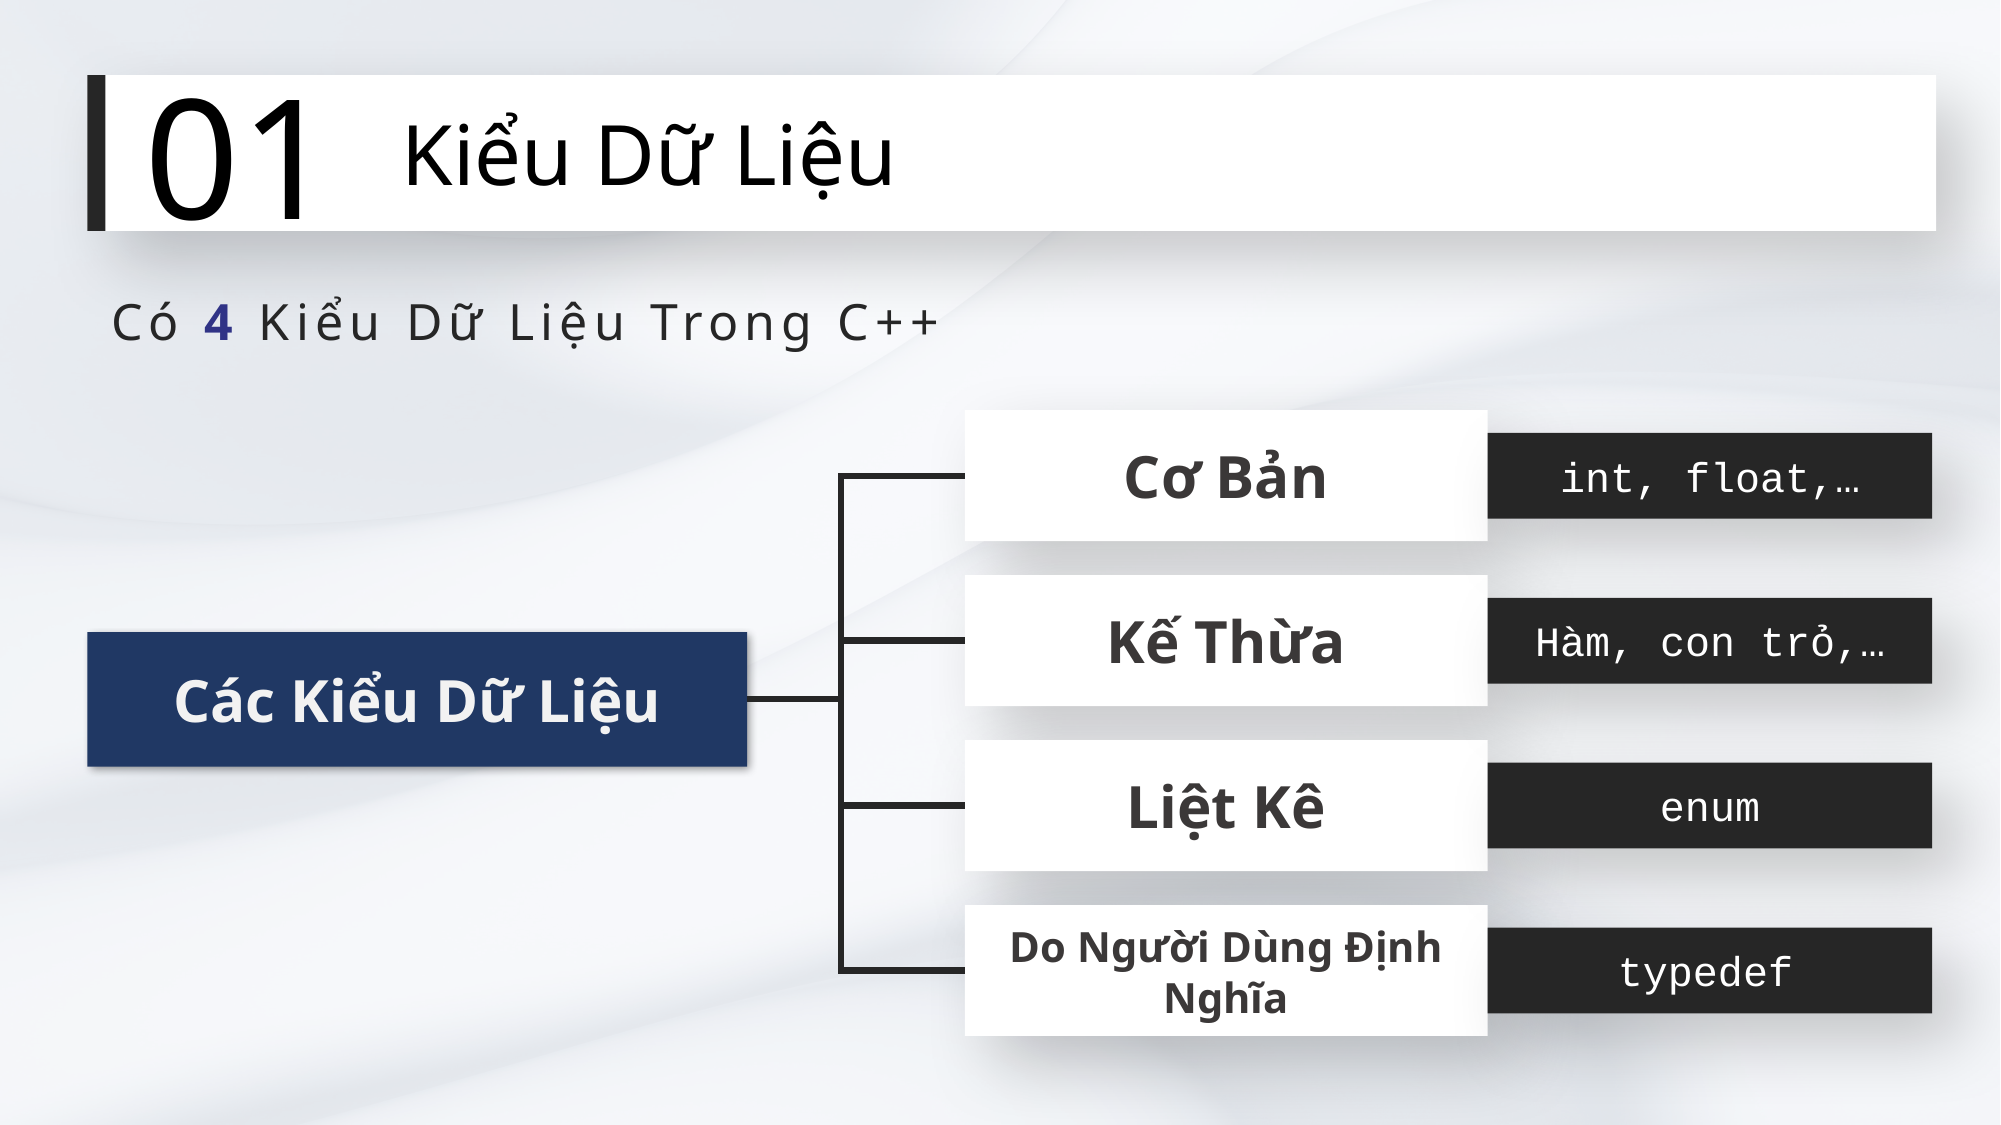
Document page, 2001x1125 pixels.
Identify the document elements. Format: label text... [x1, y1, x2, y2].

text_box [747, 475, 965, 971]
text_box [965, 575, 1488, 707]
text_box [1487, 597, 1933, 684]
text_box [87, 45, 1937, 263]
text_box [964, 410, 1488, 542]
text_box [965, 740, 1488, 872]
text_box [964, 904, 1488, 1036]
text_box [87, 631, 747, 767]
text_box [1487, 432, 1933, 519]
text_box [1487, 927, 1933, 1014]
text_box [1487, 762, 1933, 849]
text_box Có 4 Kiểu Dữ Liệu Trong C++ [96, 283, 1090, 358]
